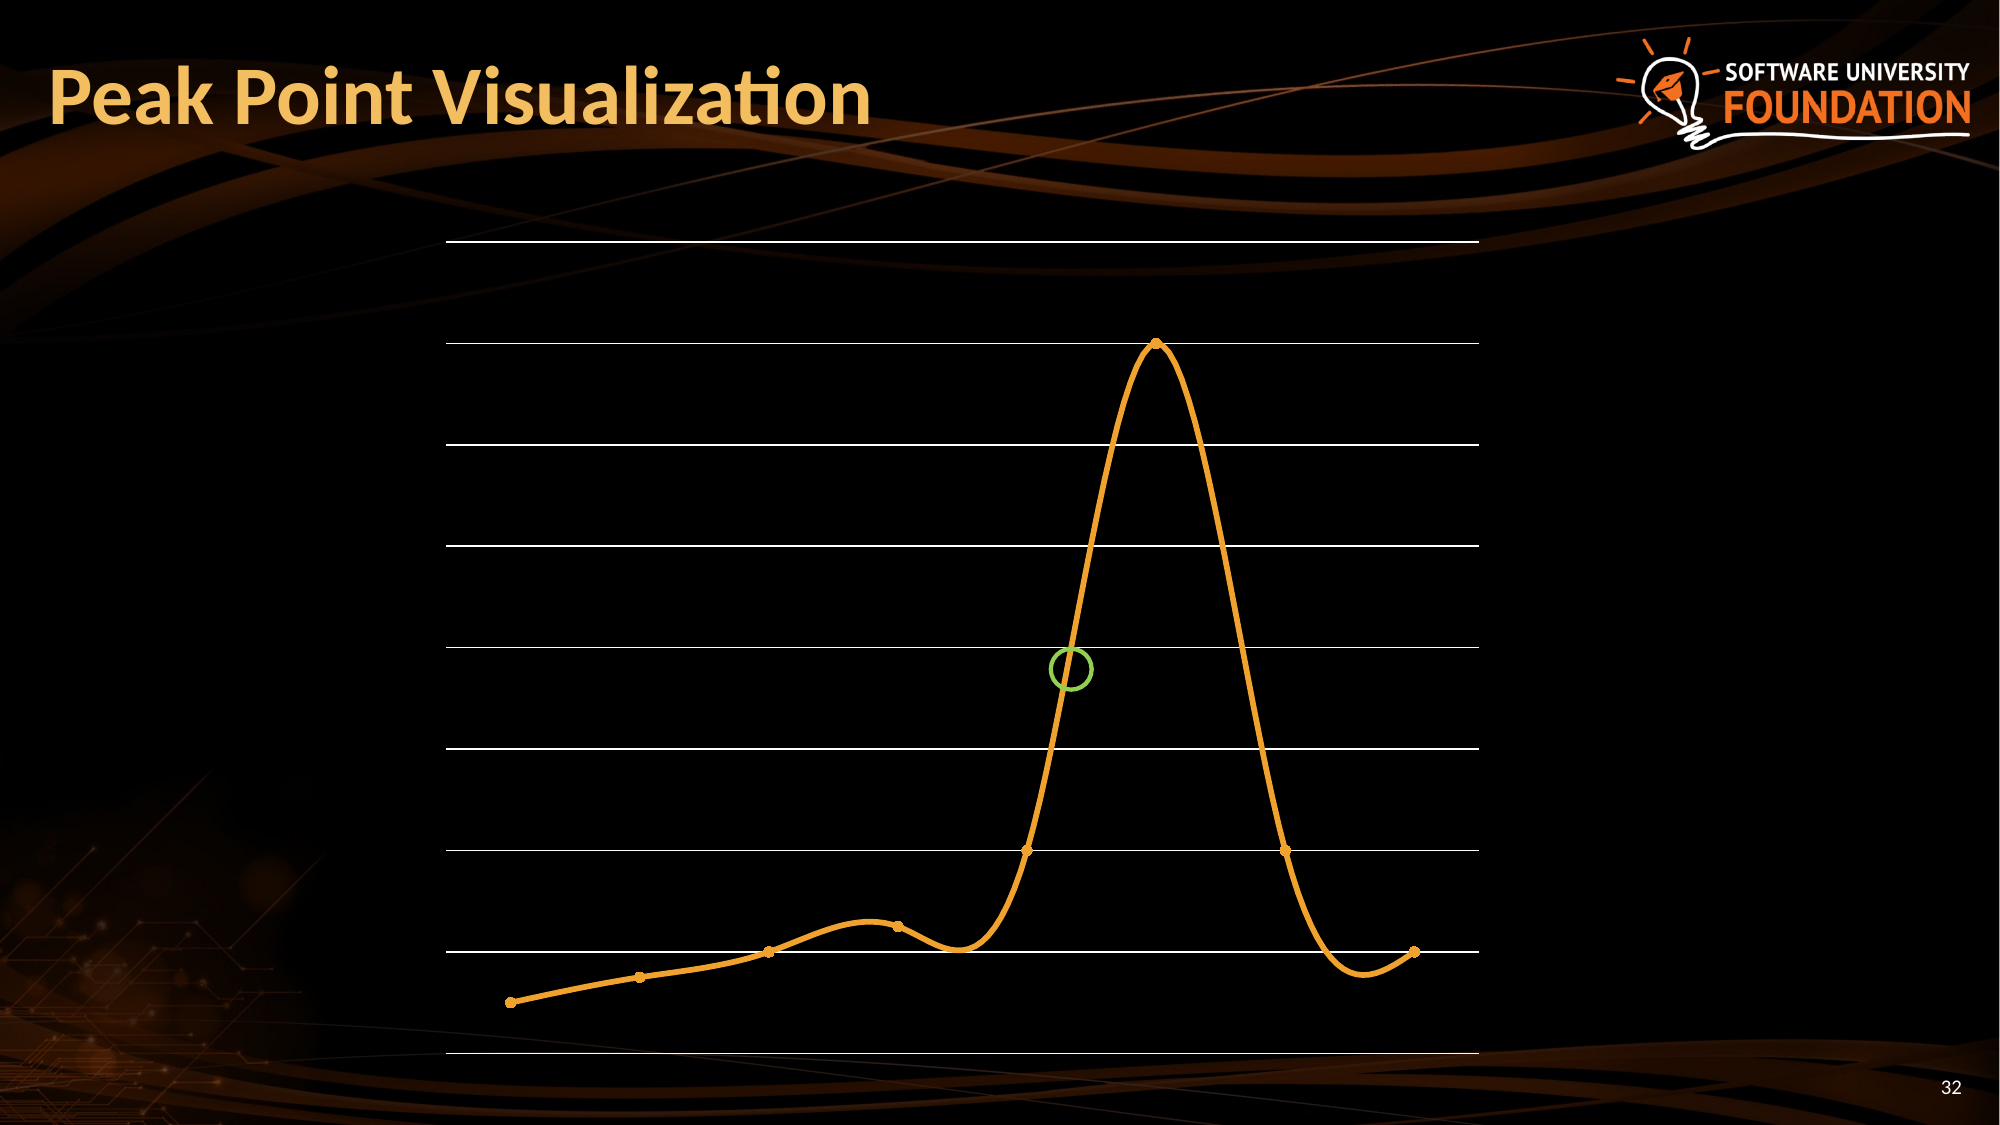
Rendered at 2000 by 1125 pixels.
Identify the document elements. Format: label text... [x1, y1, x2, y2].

picture [0, 0, 2000, 1125]
slide_number 32 [1897, 1070, 1968, 1103]
chart [424, 225, 1501, 1071]
title Peak Point Visualization [30, 6, 1602, 189]
